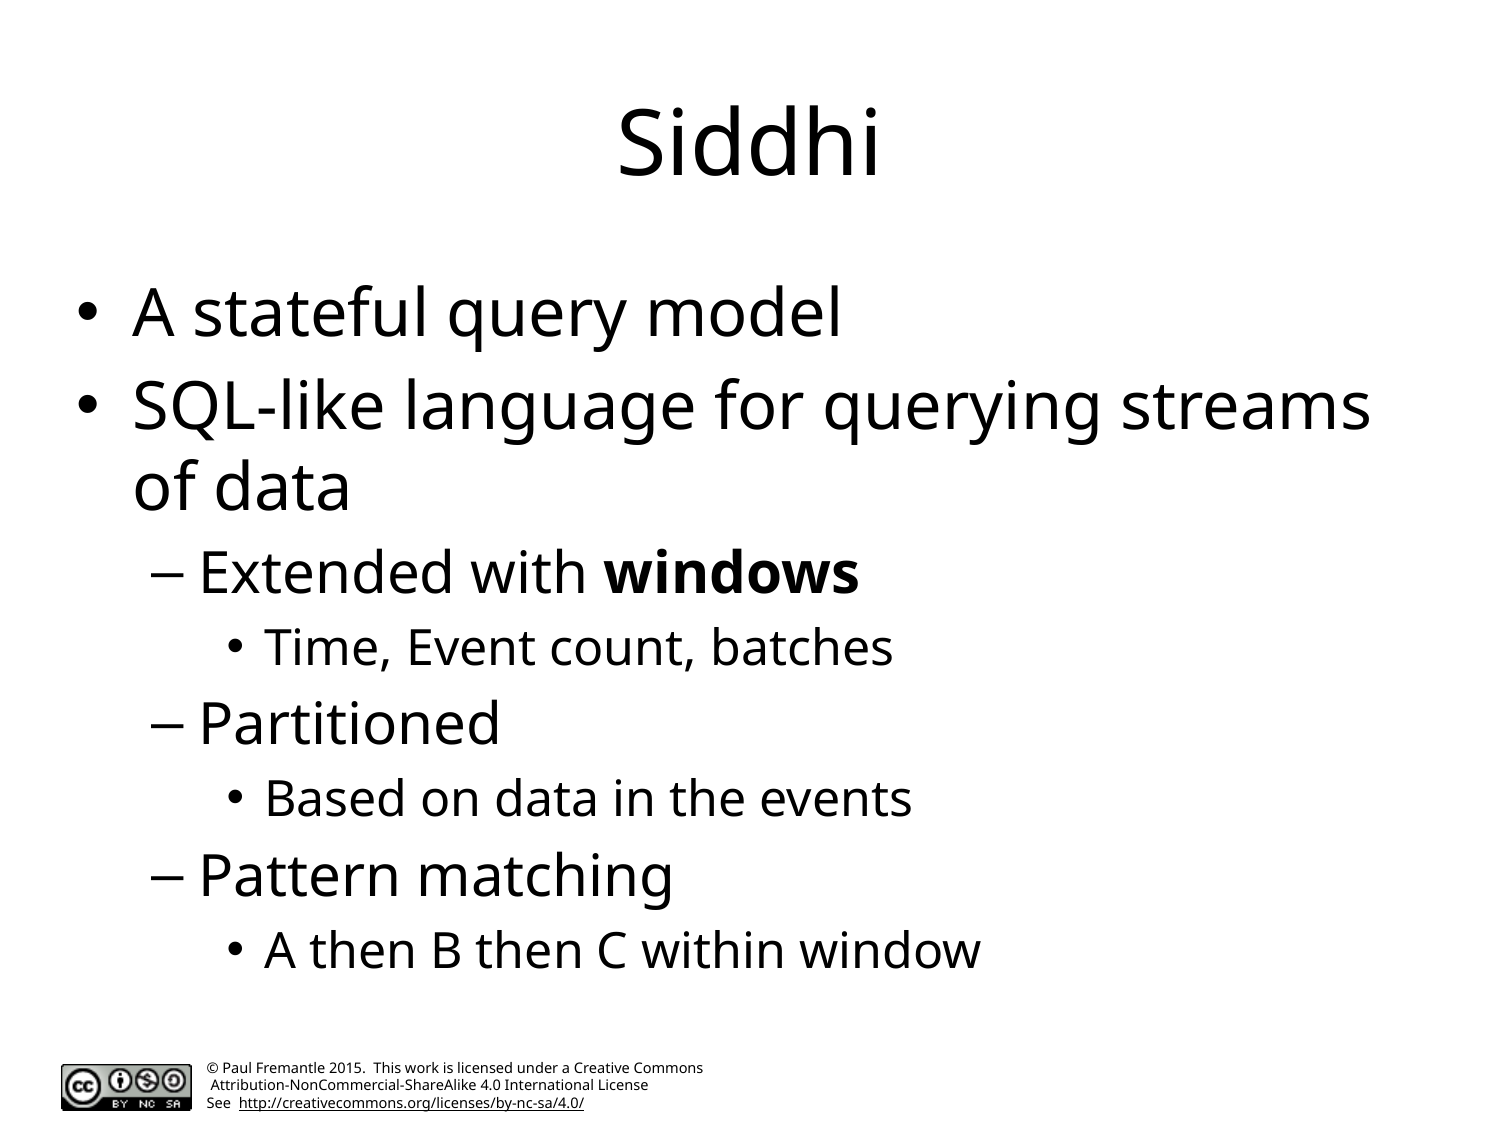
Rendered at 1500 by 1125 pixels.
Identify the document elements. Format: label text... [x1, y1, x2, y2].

picture [61, 1064, 192, 1111]
title Siddhi [75, 45, 1425, 233]
list A stateful query model SQL-like language for querying streams of data Extended with windows Time, Event count, batches Partitioned Based on data in the events Pattern matching A then B then C within window [61, 262, 1412, 1005]
